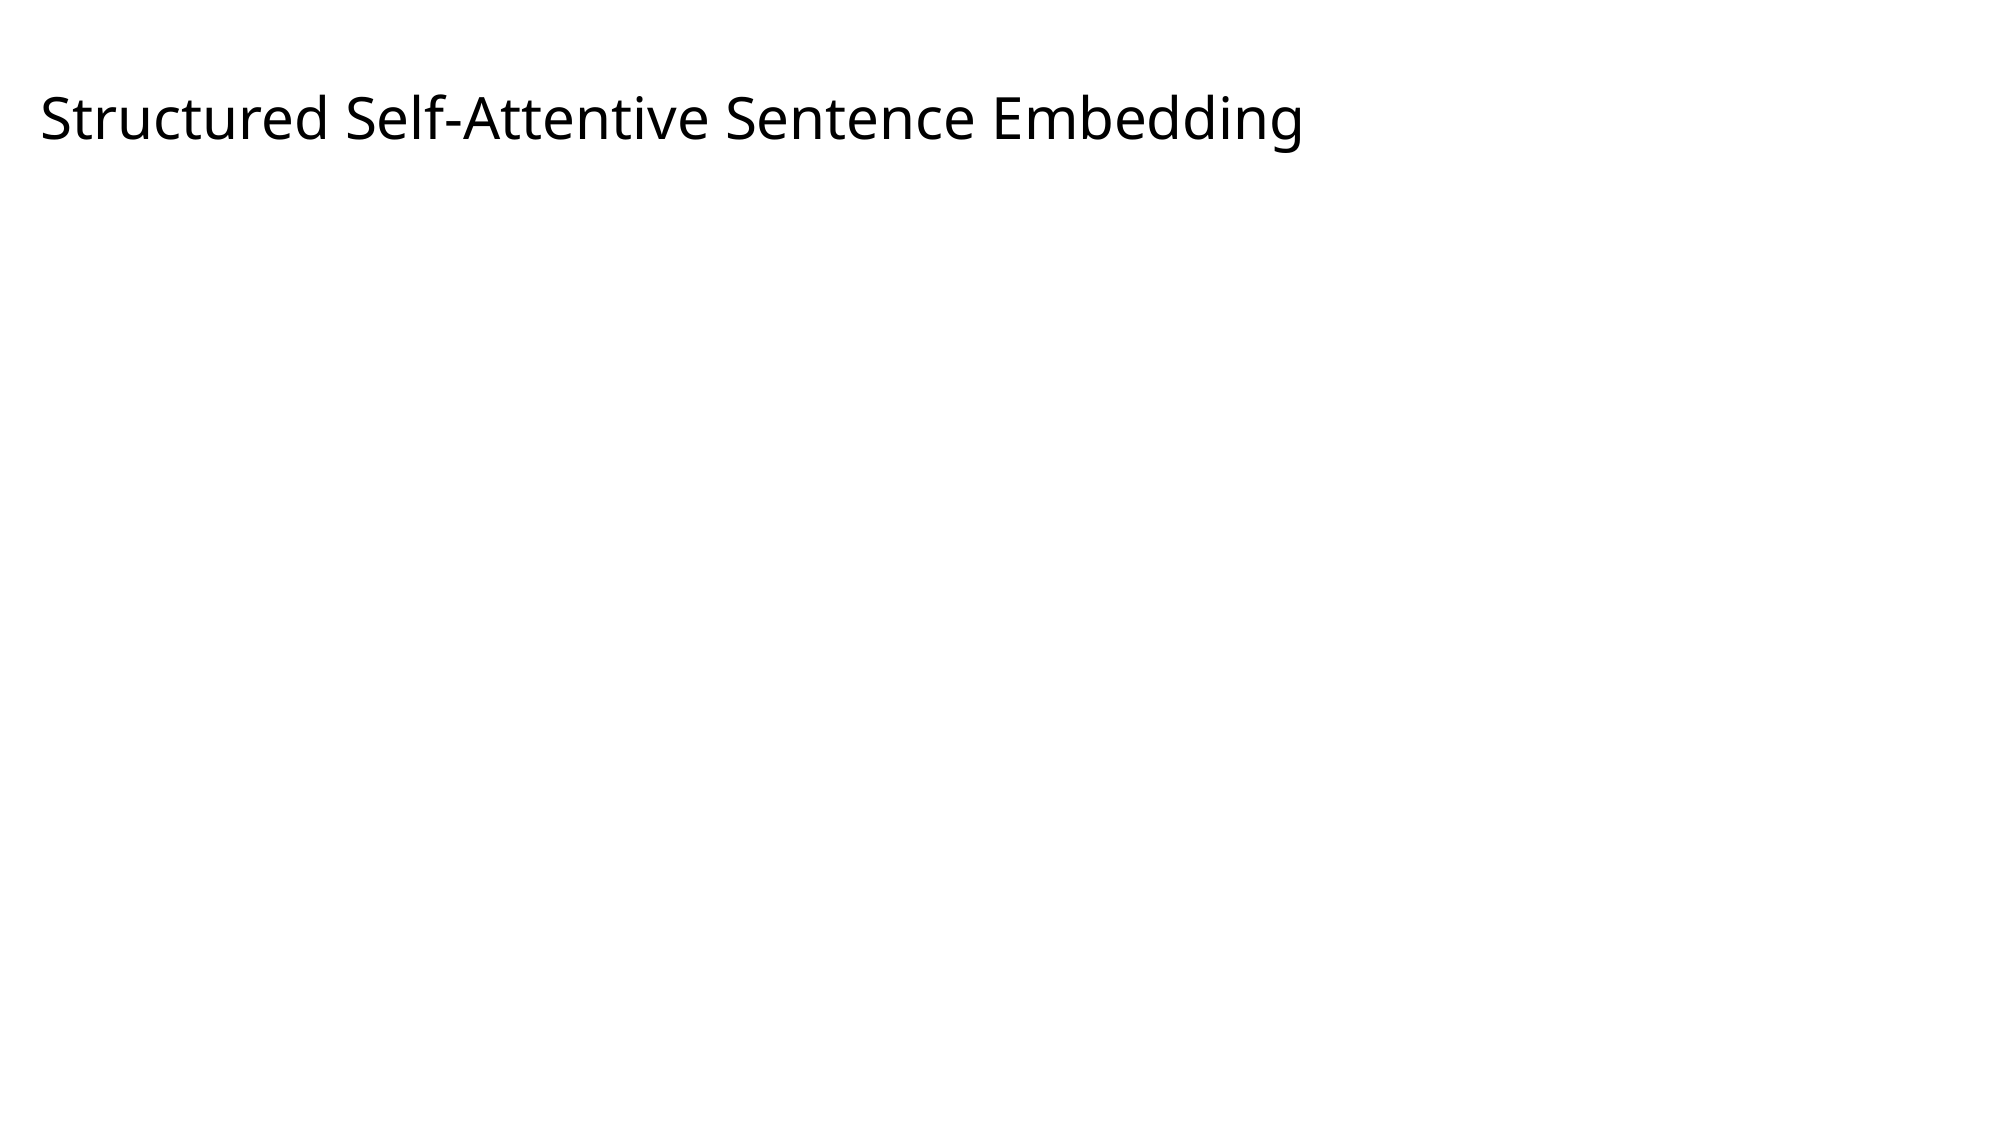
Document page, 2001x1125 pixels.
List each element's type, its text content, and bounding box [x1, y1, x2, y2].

text_box Structured Self-Attentive Sentence Embedding [25, 38, 1321, 159]
